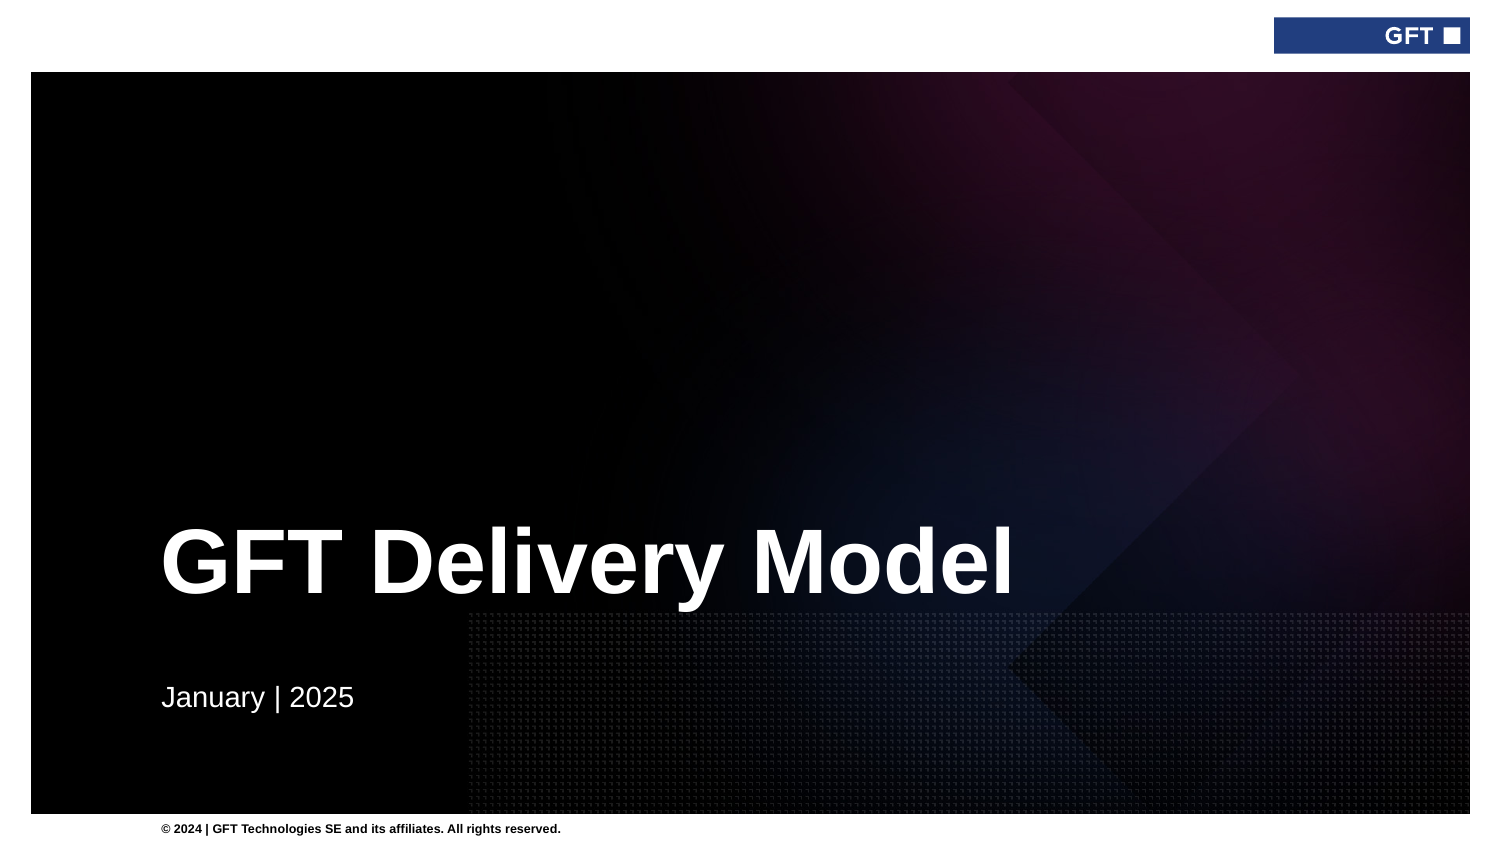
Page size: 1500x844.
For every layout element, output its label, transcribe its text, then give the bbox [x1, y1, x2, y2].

subtitle January | 2025 [161, 814, 1341, 844]
picture [30, 72, 1470, 814]
